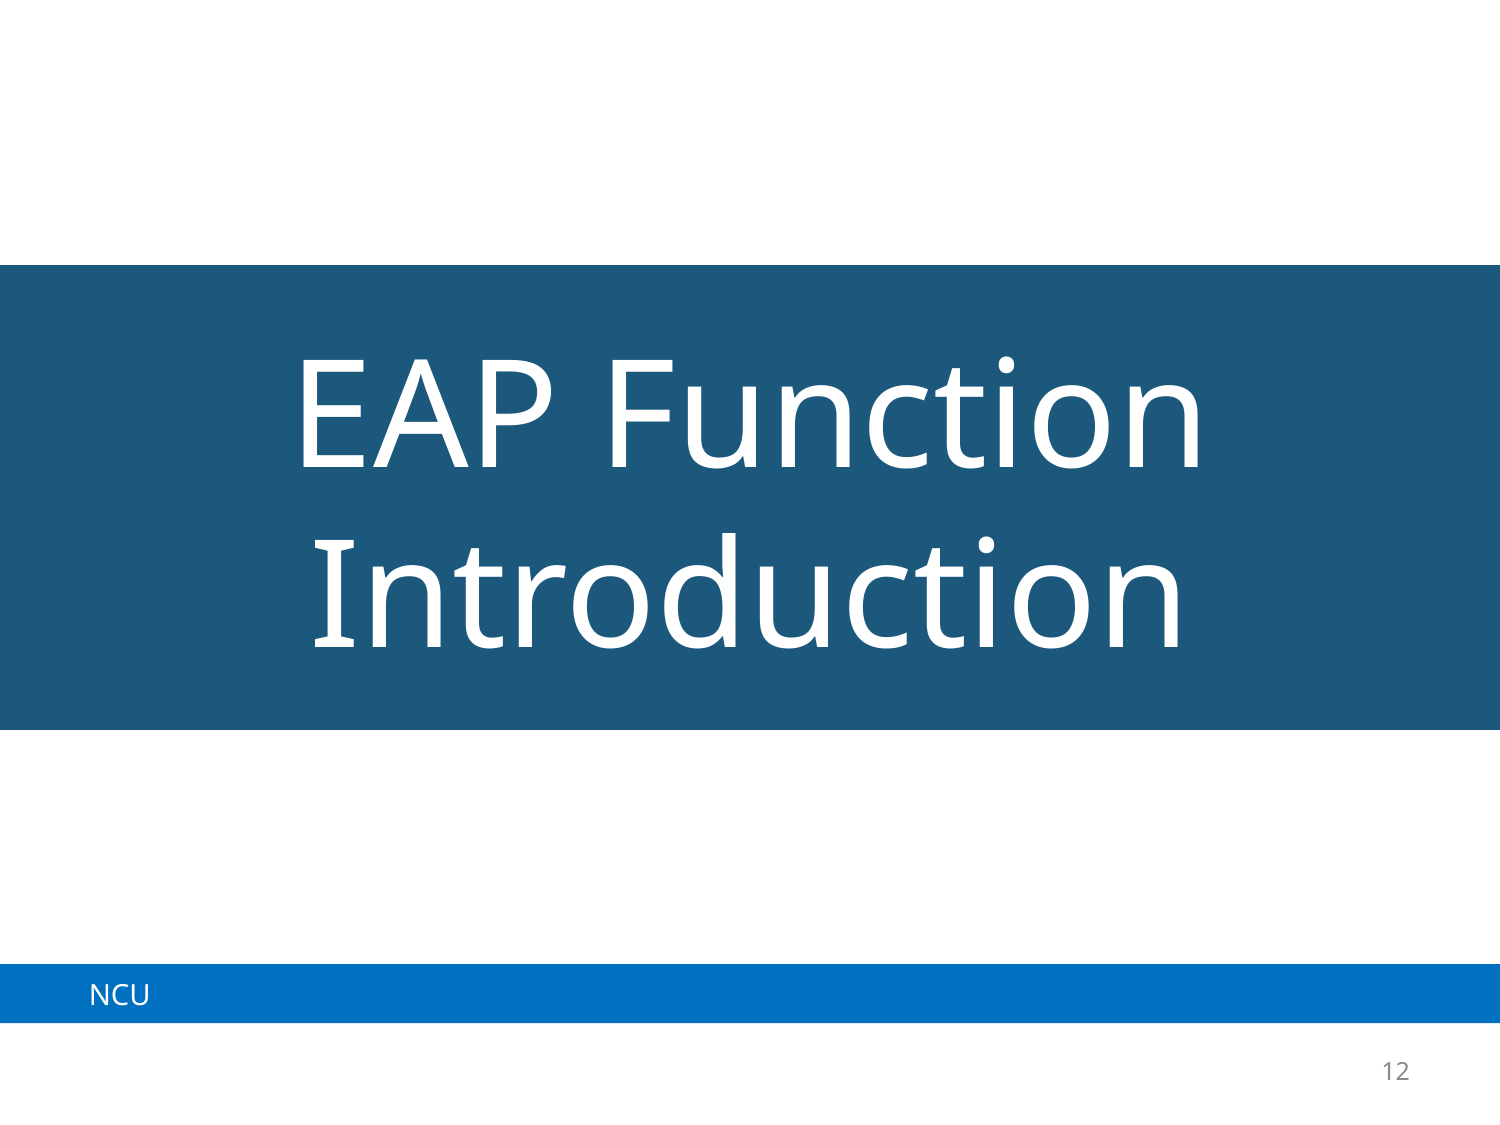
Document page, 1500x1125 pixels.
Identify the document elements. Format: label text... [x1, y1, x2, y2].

title EAP Function Introduction [0, 265, 1500, 730]
slide_number 12 [1074, 1042, 1425, 1103]
